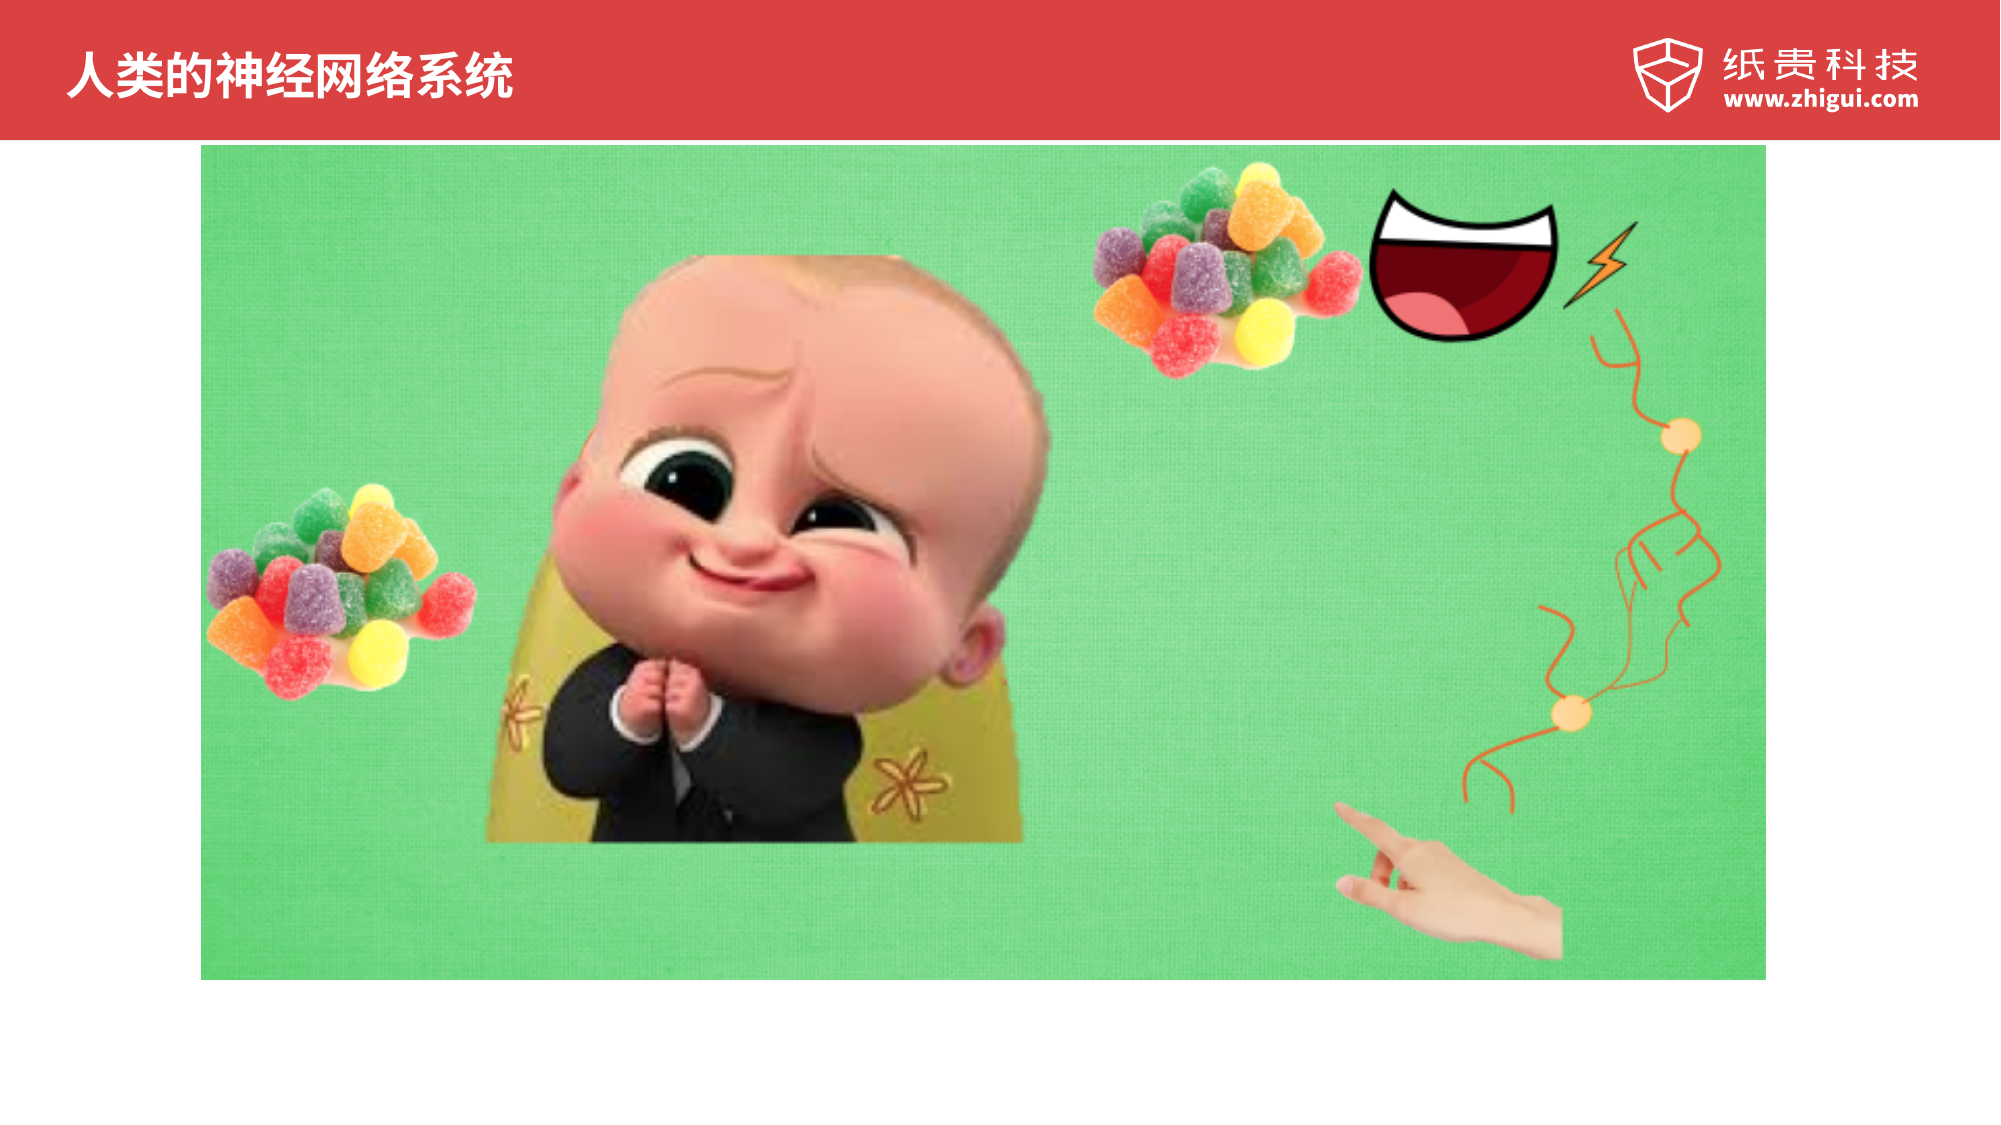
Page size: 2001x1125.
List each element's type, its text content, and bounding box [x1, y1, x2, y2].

picture [200, 0, 2000, 980]
text_box 人类的神经网络系统 [57, 37, 1190, 113]
